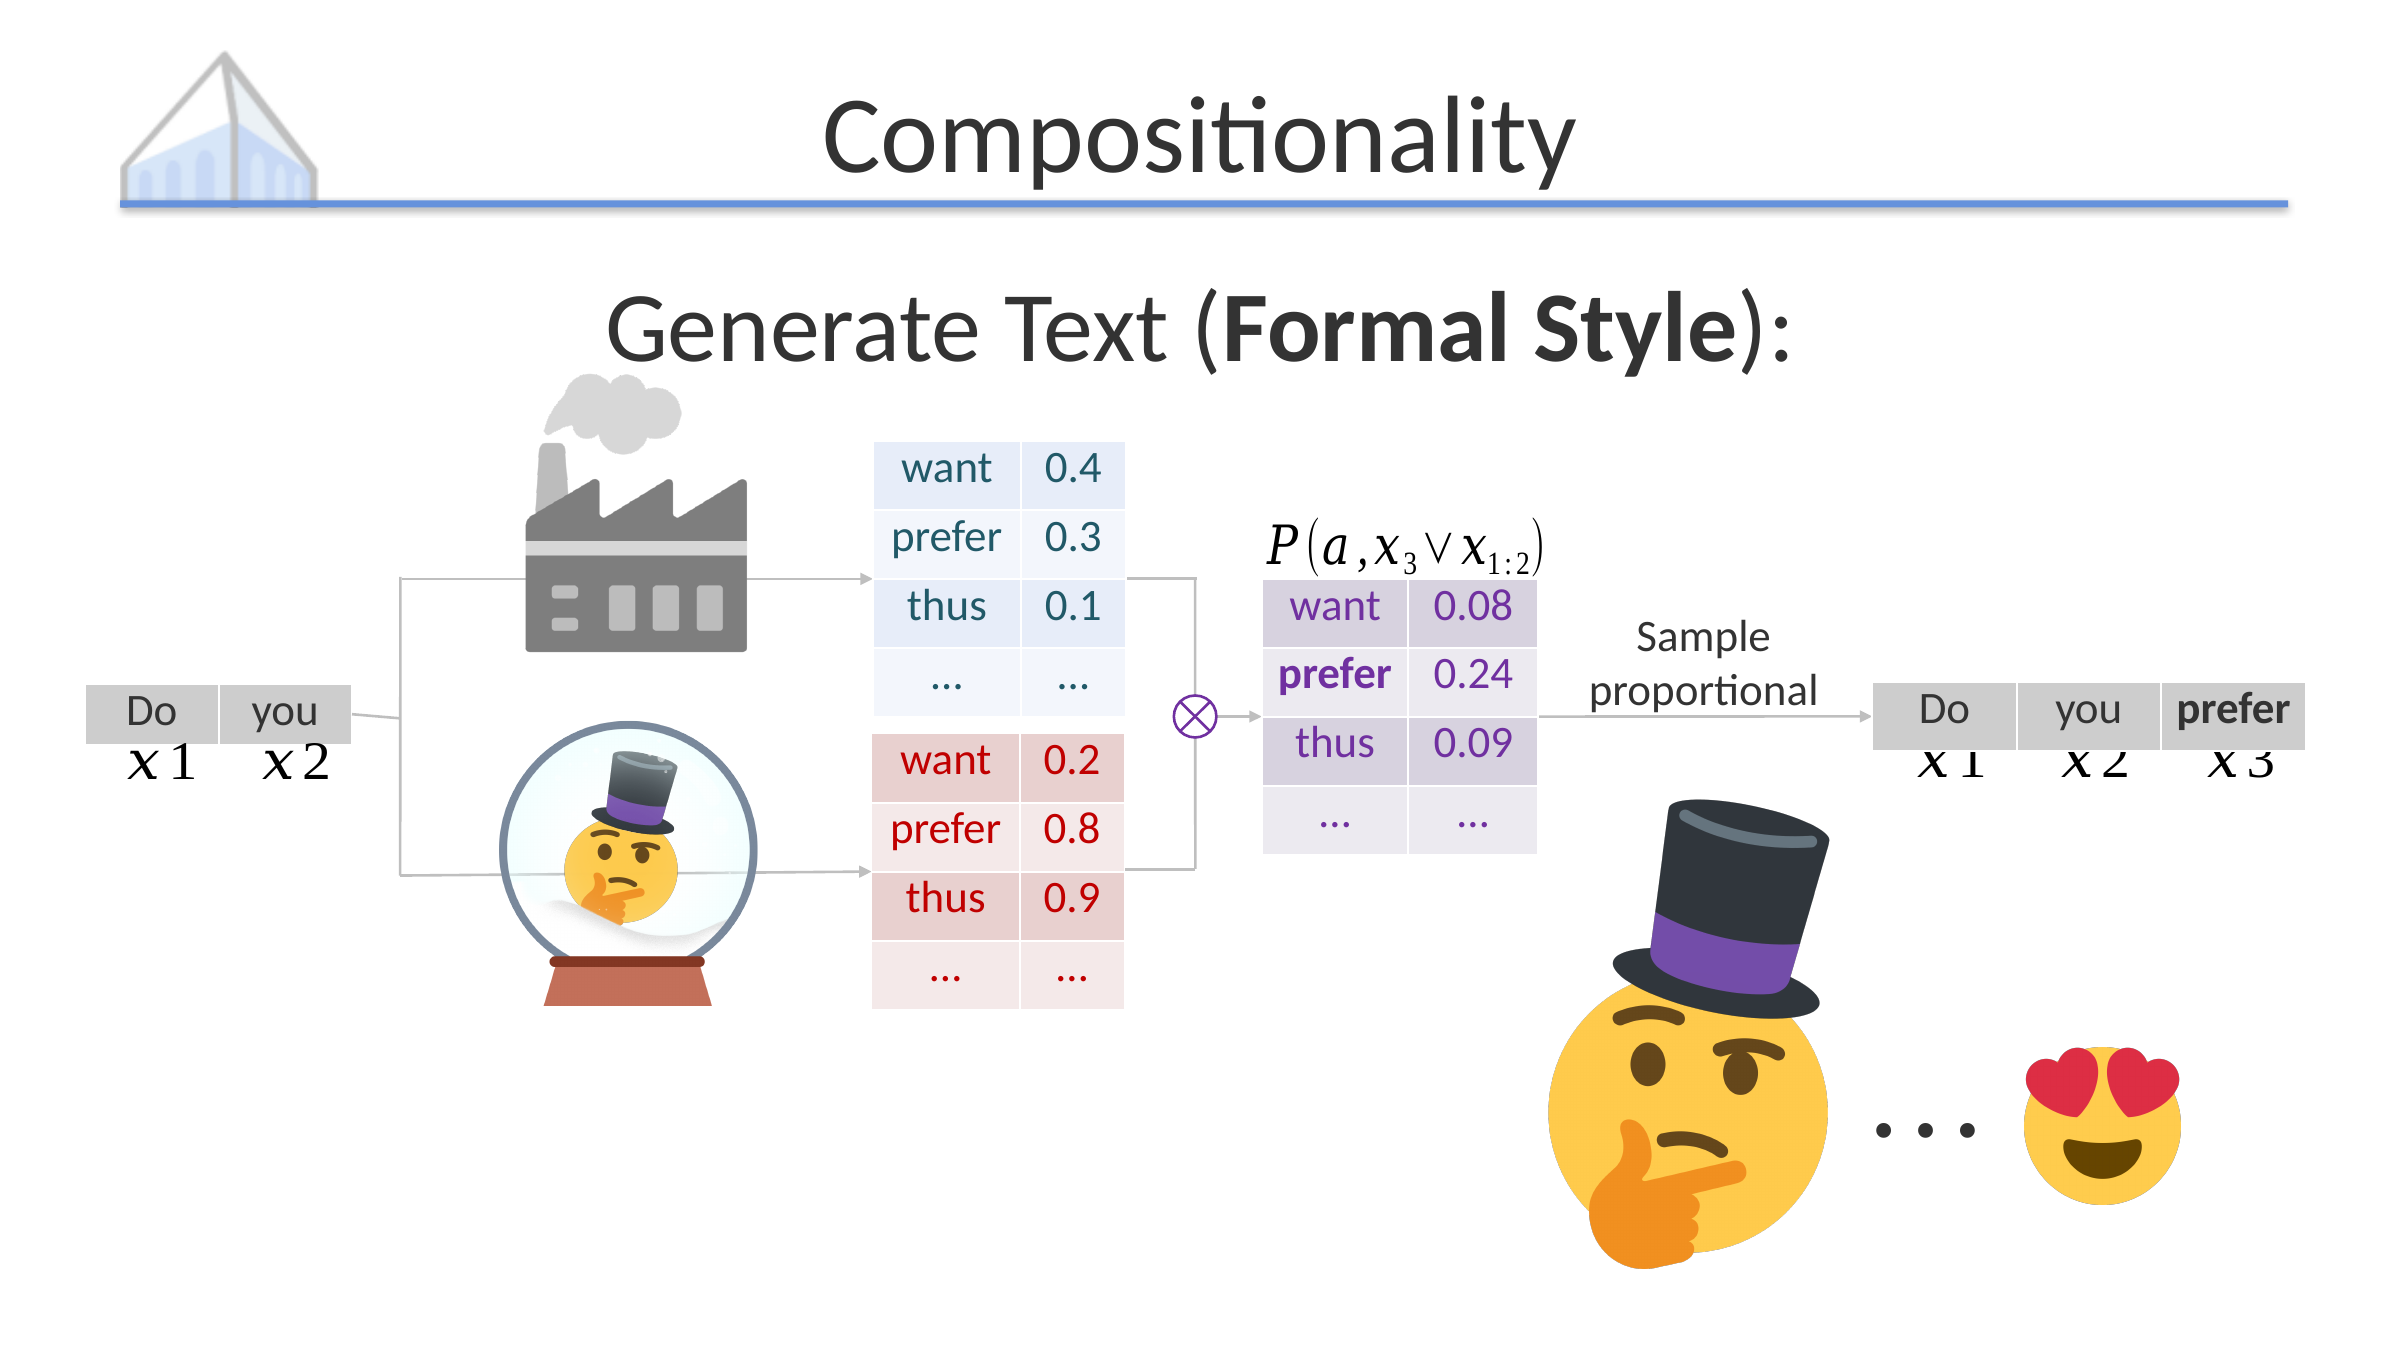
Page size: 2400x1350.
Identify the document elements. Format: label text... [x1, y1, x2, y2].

table_cell 0.8 [1021, 804, 1124, 871]
table_header Do [1873, 683, 2016, 750]
table_header Do [86, 685, 218, 744]
table_cell … [1263, 787, 1407, 854]
table_cell prefer [1263, 649, 1407, 716]
table_cell thus [872, 873, 1019, 940]
table_cell … [1409, 787, 1537, 854]
table_header 0.4 [1022, 442, 1125, 509]
table_header 0.08 [1409, 580, 1537, 647]
table_cell thus [874, 580, 1020, 647]
picture [2024, 1047, 2182, 1205]
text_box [792, 871, 872, 876]
table_header want [1263, 580, 1407, 647]
title Compositionality [0, 28, 2400, 228]
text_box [463, 701, 787, 1006]
table_header want [872, 734, 1019, 802]
picture [1540, 785, 1856, 1269]
table_header you [2018, 683, 2160, 750]
table_cell prefer [872, 804, 1019, 871]
table_cell 0.09 [1409, 718, 1537, 785]
table_cell … [872, 942, 1019, 1009]
table_cell … [1021, 942, 1124, 1009]
table_cell … [1022, 649, 1125, 716]
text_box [404, 871, 458, 876]
picture [484, 371, 768, 654]
table_cell 0.1 [1022, 580, 1125, 647]
table_cell 0.9 [1021, 873, 1124, 940]
table_cell … [874, 649, 1020, 716]
text_box Generate Text (Formal Style): [460, 254, 1940, 390]
table_cell 0.3 [1022, 511, 1125, 578]
table_header prefer [2162, 683, 2305, 750]
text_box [1179, 701, 1211, 732]
text_box [1177, 694, 1189, 701]
text_box [1199, 693, 1214, 702]
table_cell 0.24 [1409, 649, 1537, 716]
table_header you [220, 685, 351, 744]
table_cell thus [1263, 718, 1407, 785]
table_cell prefer [874, 511, 1020, 578]
text_box … [1848, 1003, 2004, 1169]
table_header want [874, 442, 1020, 509]
table_header 0.2 [1021, 734, 1124, 802]
